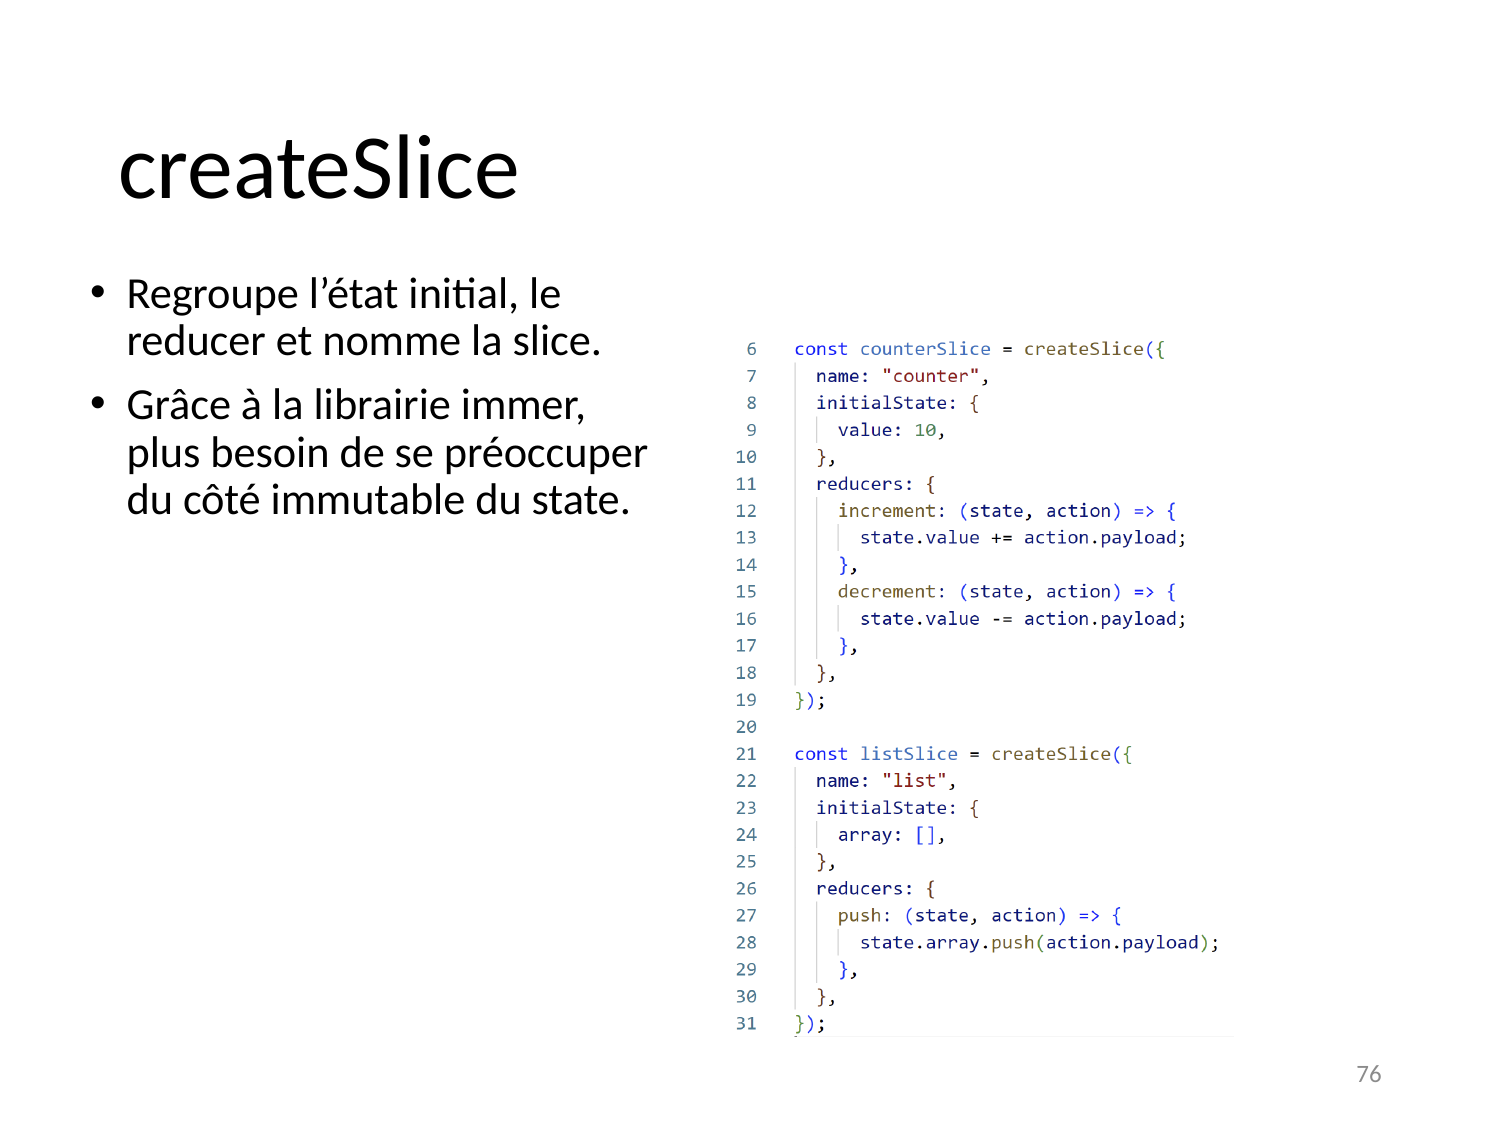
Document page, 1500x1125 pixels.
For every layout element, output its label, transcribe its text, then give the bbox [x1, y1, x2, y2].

title createSlice [103, 59, 1397, 278]
picture [702, 332, 1234, 1037]
list Regroupe l’état initial, le reducer et nomme la slice. Grâce à la librairie immer, plus besoin de se préoccuper du côté immutable du state. [75, 262, 668, 539]
slide_number 76 [1059, 1042, 1397, 1103]
